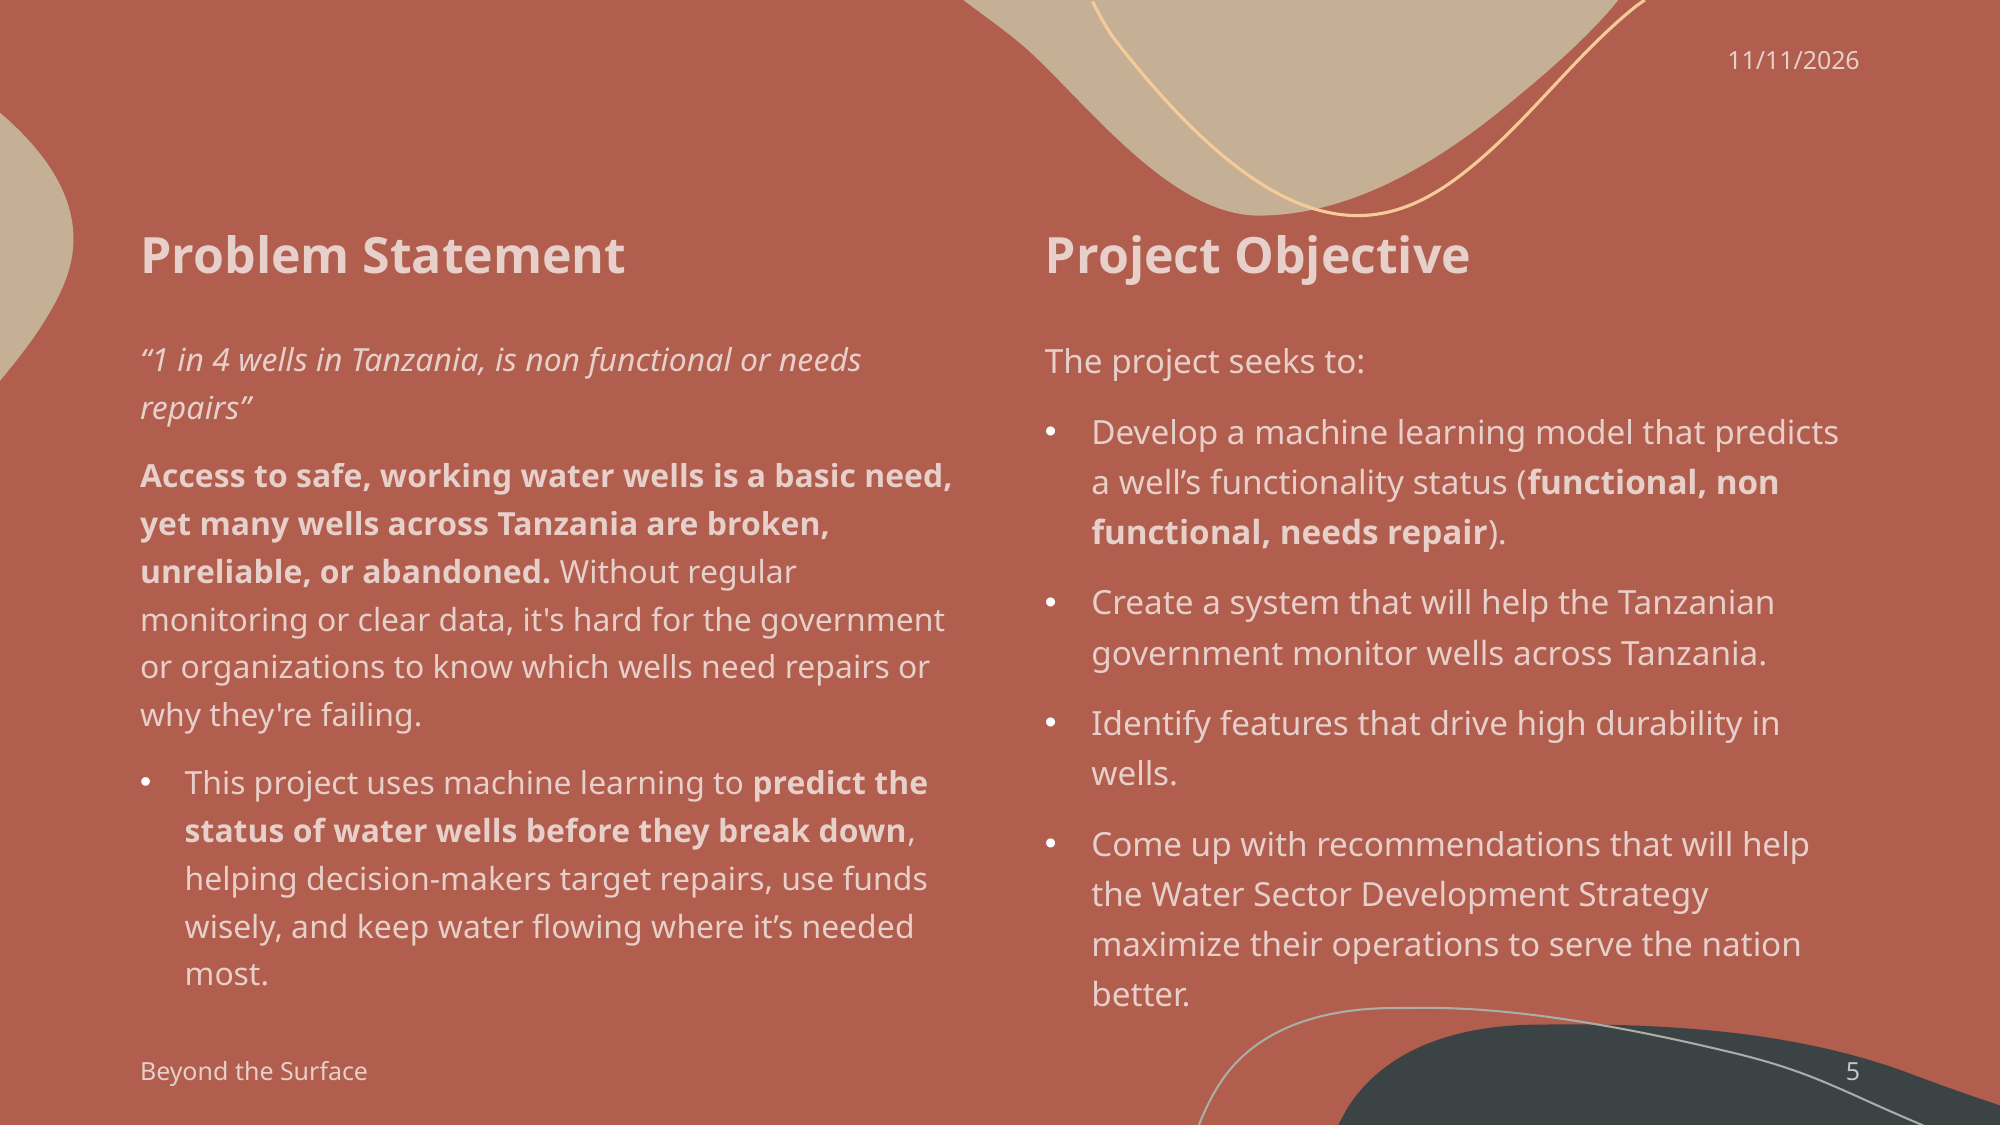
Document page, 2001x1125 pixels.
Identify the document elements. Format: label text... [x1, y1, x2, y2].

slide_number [1540, 31, 1875, 92]
list Problem Statement [125, 166, 970, 292]
list The project seeks to: Develop a machine learning model that predicts a well’s functionality status (functional, non functional, needs repair). Create a system that will help the Tanzanian government monitor wells across Tanzania. Identify features that drive high durability in wells. Come up with recommendations that will help the Water Sector Development Strategy maximize their operations to serve the nation better. [1029, 322, 1875, 1000]
list Project Objective [1029, 166, 1875, 292]
footer Beyond the Surface [125, 1042, 1210, 1103]
slide_number 5 [1625, 1042, 1875, 1103]
list “1 in 4 wells in Tanzania, is non functional or needs repairs” Access to safe, working water wells is a basic need, yet many wells across Tanzania are broken, unreliable, or abandoned. Without regular monitoring or clear data, it's hard for the government or organizations to know which wells need repairs or why they're failing. This project uses machine learning to predict the status of water wells before they break down, helping decision-makers target repairs, use funds wisely, and keep water flowing where it’s needed most. [125, 322, 970, 1000]
